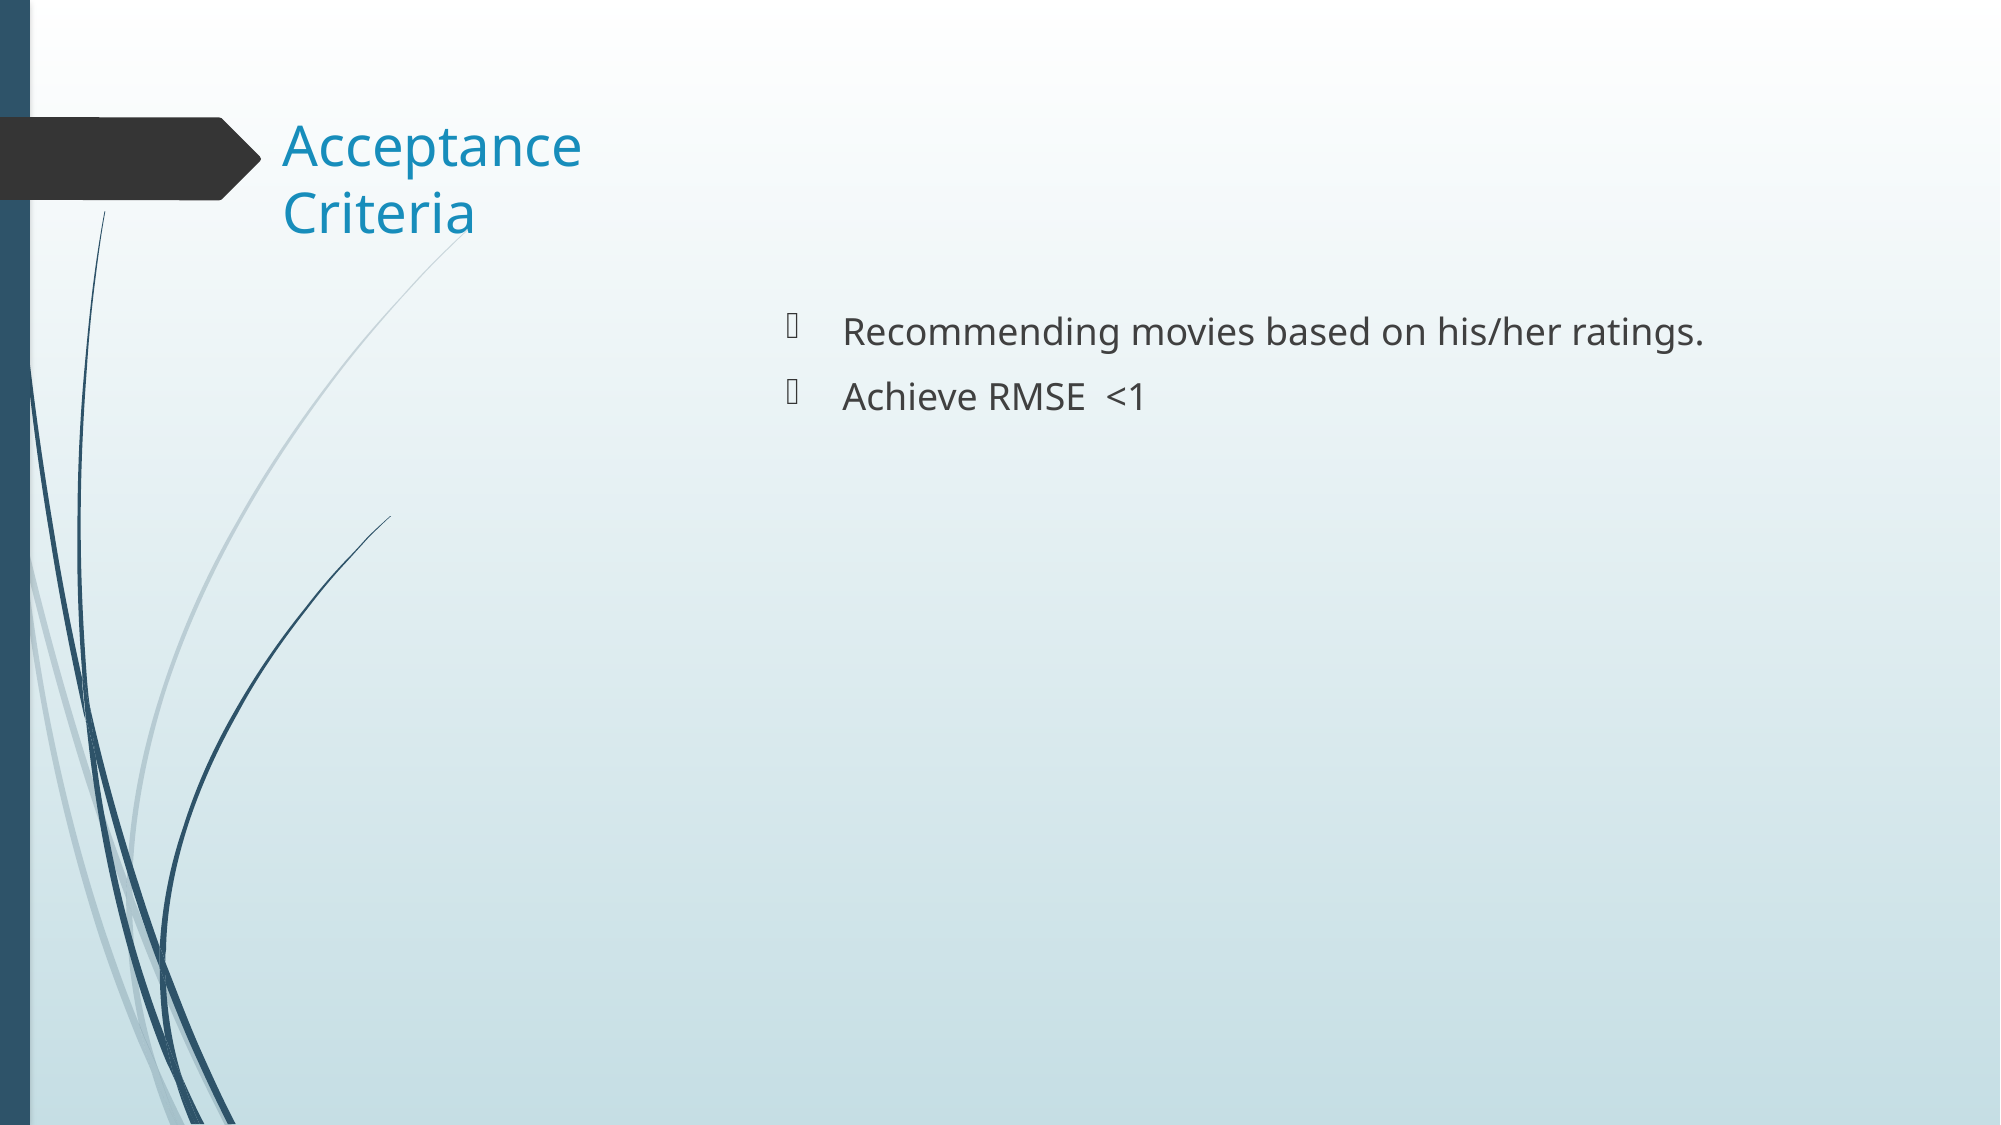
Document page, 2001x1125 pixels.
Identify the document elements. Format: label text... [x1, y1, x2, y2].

list Recommending movies based on his/her ratings. Achieve RMSE <1 [771, 102, 1888, 723]
title Acceptance Criteria [266, 102, 675, 1017]
